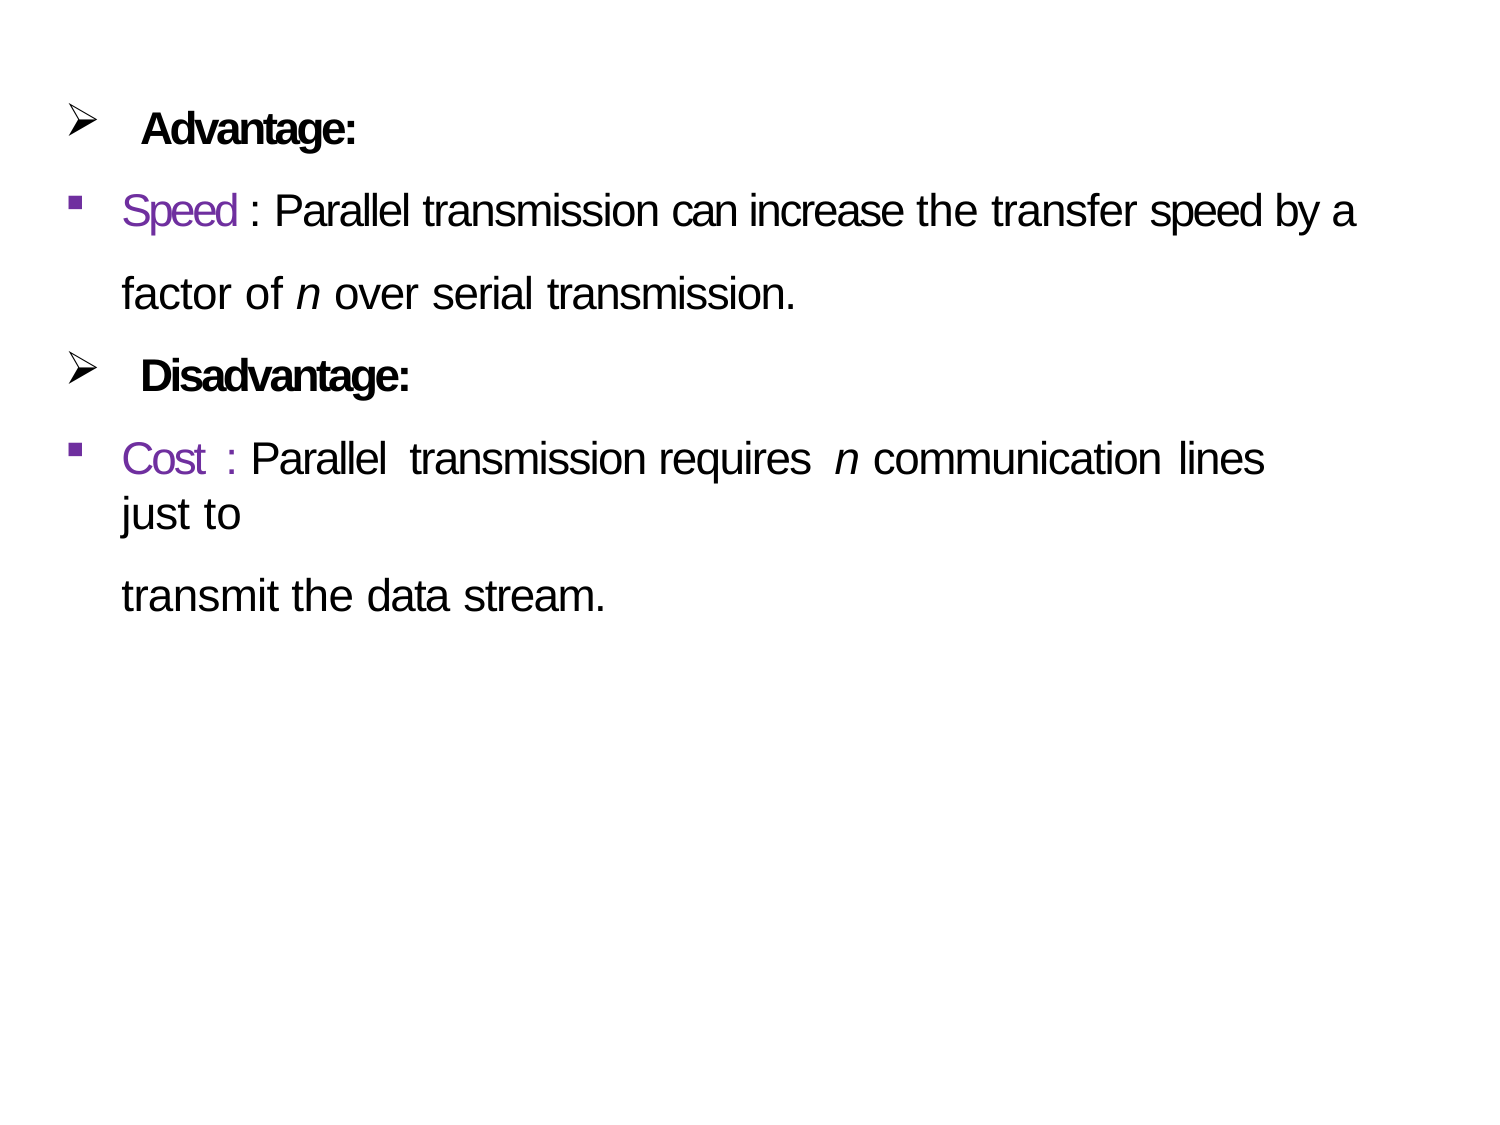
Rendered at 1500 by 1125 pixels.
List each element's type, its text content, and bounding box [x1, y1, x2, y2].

text_box Advantage: Speed : Parallel transmission can increase the transfer speed by a factor of n over serial transmission. Disadvantage: Cost : Parallel transmission requires n communication lines just to transmit the data stream. [62, 69, 1401, 621]
